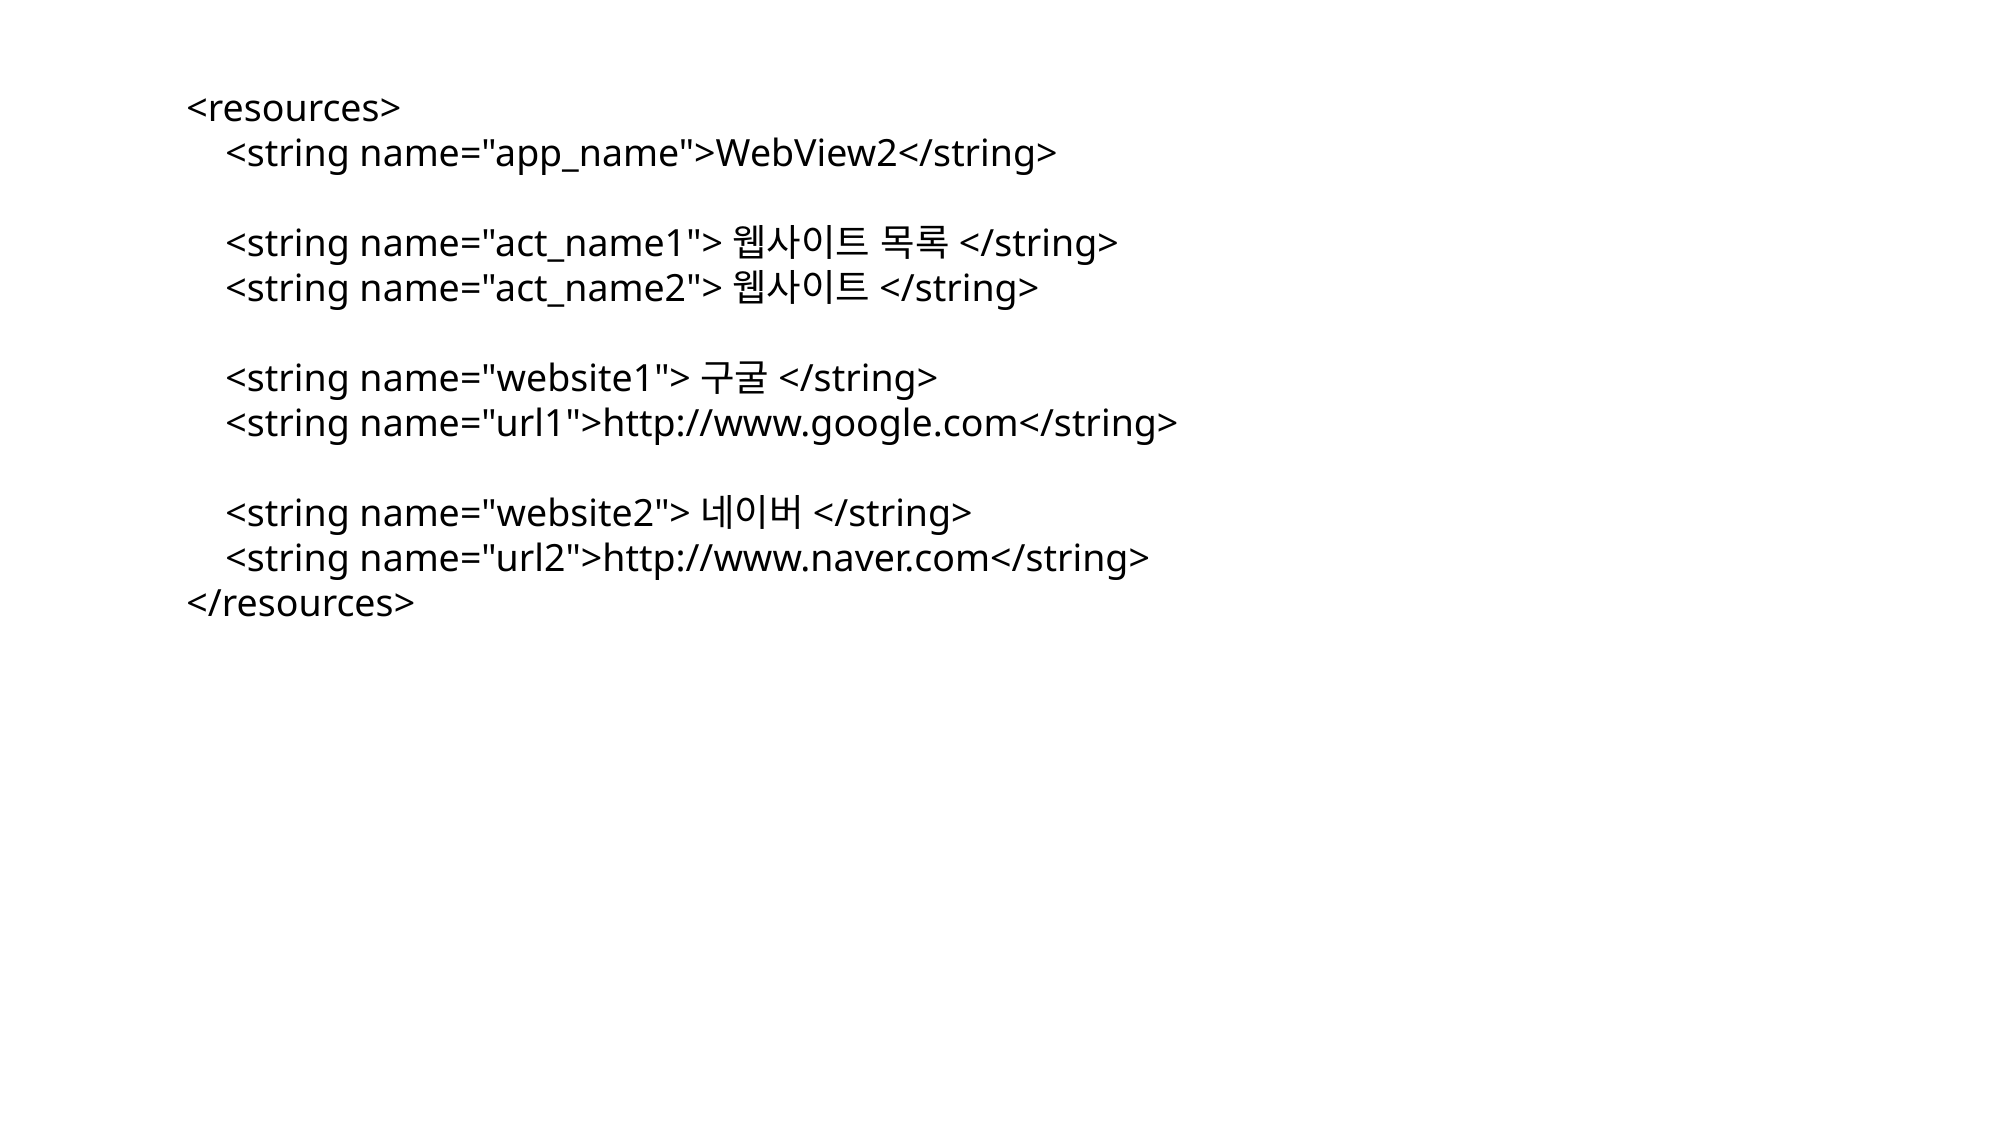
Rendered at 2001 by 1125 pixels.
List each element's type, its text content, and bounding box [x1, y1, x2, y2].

text_box <resources> <string name="app_name">WebView2</string> <string name="act_name1">웹사이트 목록</string> <string name="act_name2">웹사이트</string> <string name="website1">구굴</string> <string name="url1">http://www.google.com</string> <string name="website2">네이버</string> <string name="url2">http://www.naver.com</string> </resources> [171, 76, 1500, 632]
